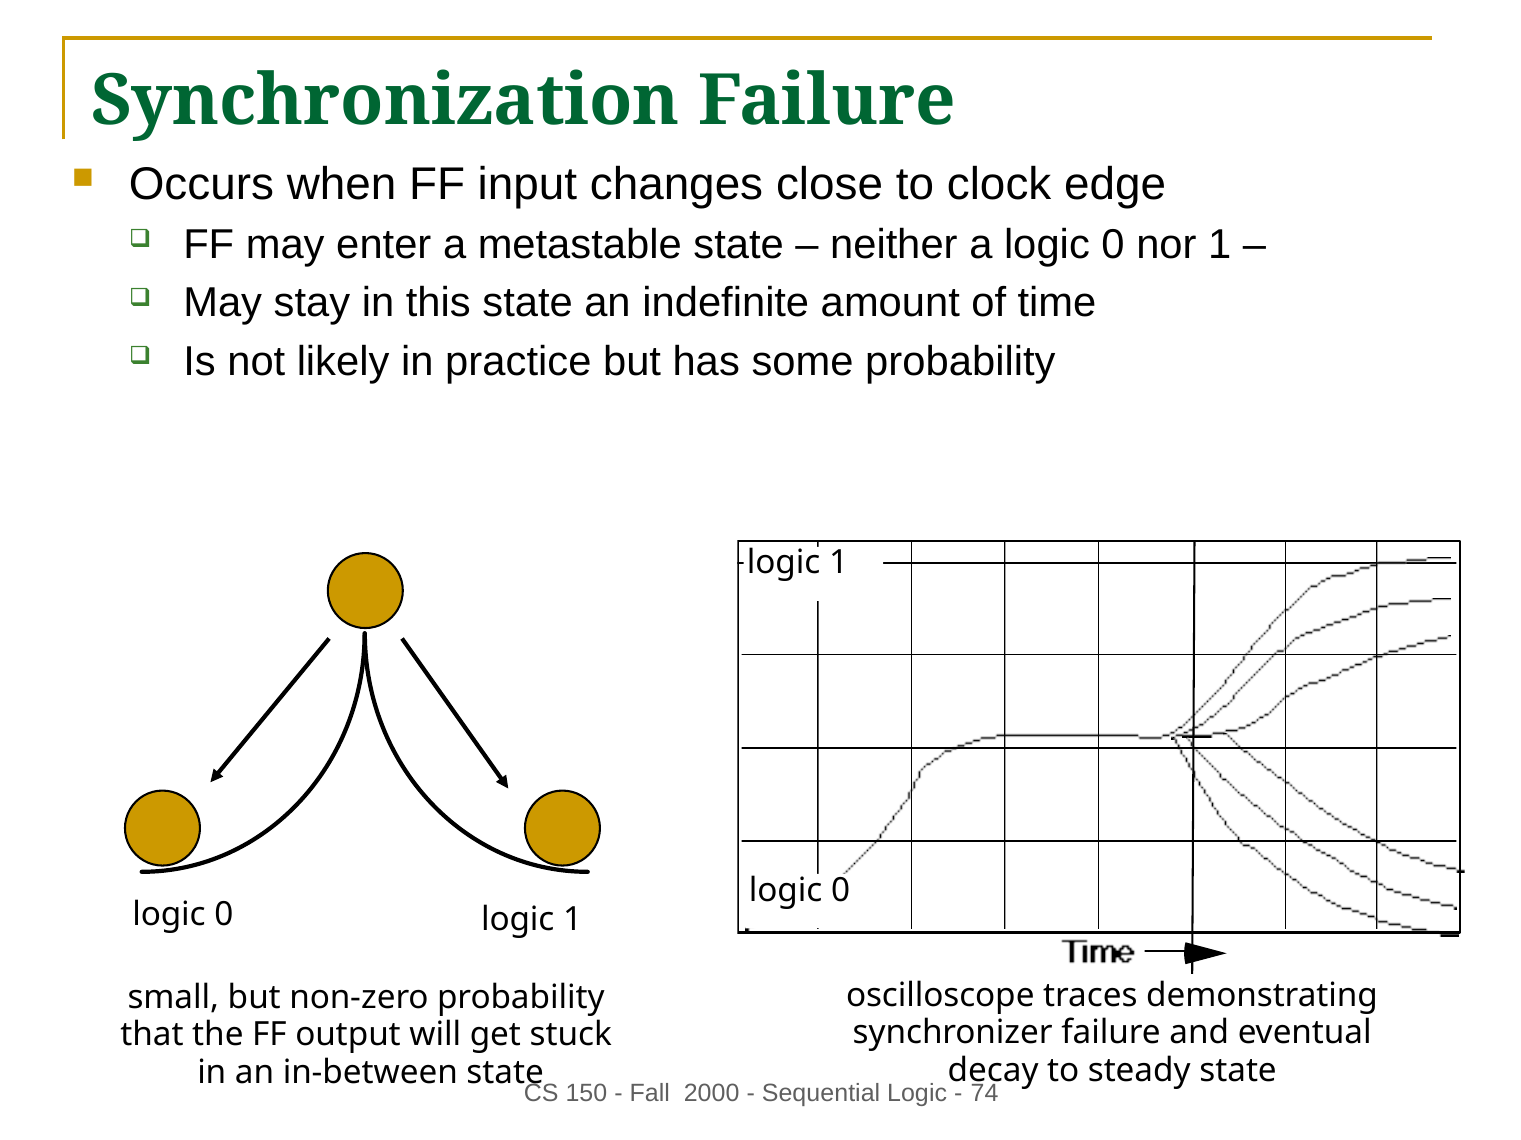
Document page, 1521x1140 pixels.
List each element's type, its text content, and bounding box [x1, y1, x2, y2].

title Synchronization Failure [76, 46, 1445, 145]
text_box [124, 790, 200, 866]
list Occurs when FF input changes close to clock edge FF may enter a metastable state – neither a logic 0 nor 1 – May stay in this state an indefinite amount of time Is not likely in practice but has some probability [56, 145, 1502, 887]
text_box logic 0 [129, 887, 313, 954]
text_box oscilloscope traces demonstrating synchronizer failure and eventual decay to steady state [779, 983, 1446, 1105]
text_box logic 1 [402, 887, 586, 958]
text_box [327, 553, 403, 629]
picture [737, 540, 1465, 975]
text_box [524, 790, 600, 866]
footer CS 150 - Fall 2000 - Sequential Logic - 74 [444, 1038, 1079, 1115]
text_box small, but non-zero probability that the FF output will get stuck in an in-between state [81, 972, 661, 1107]
